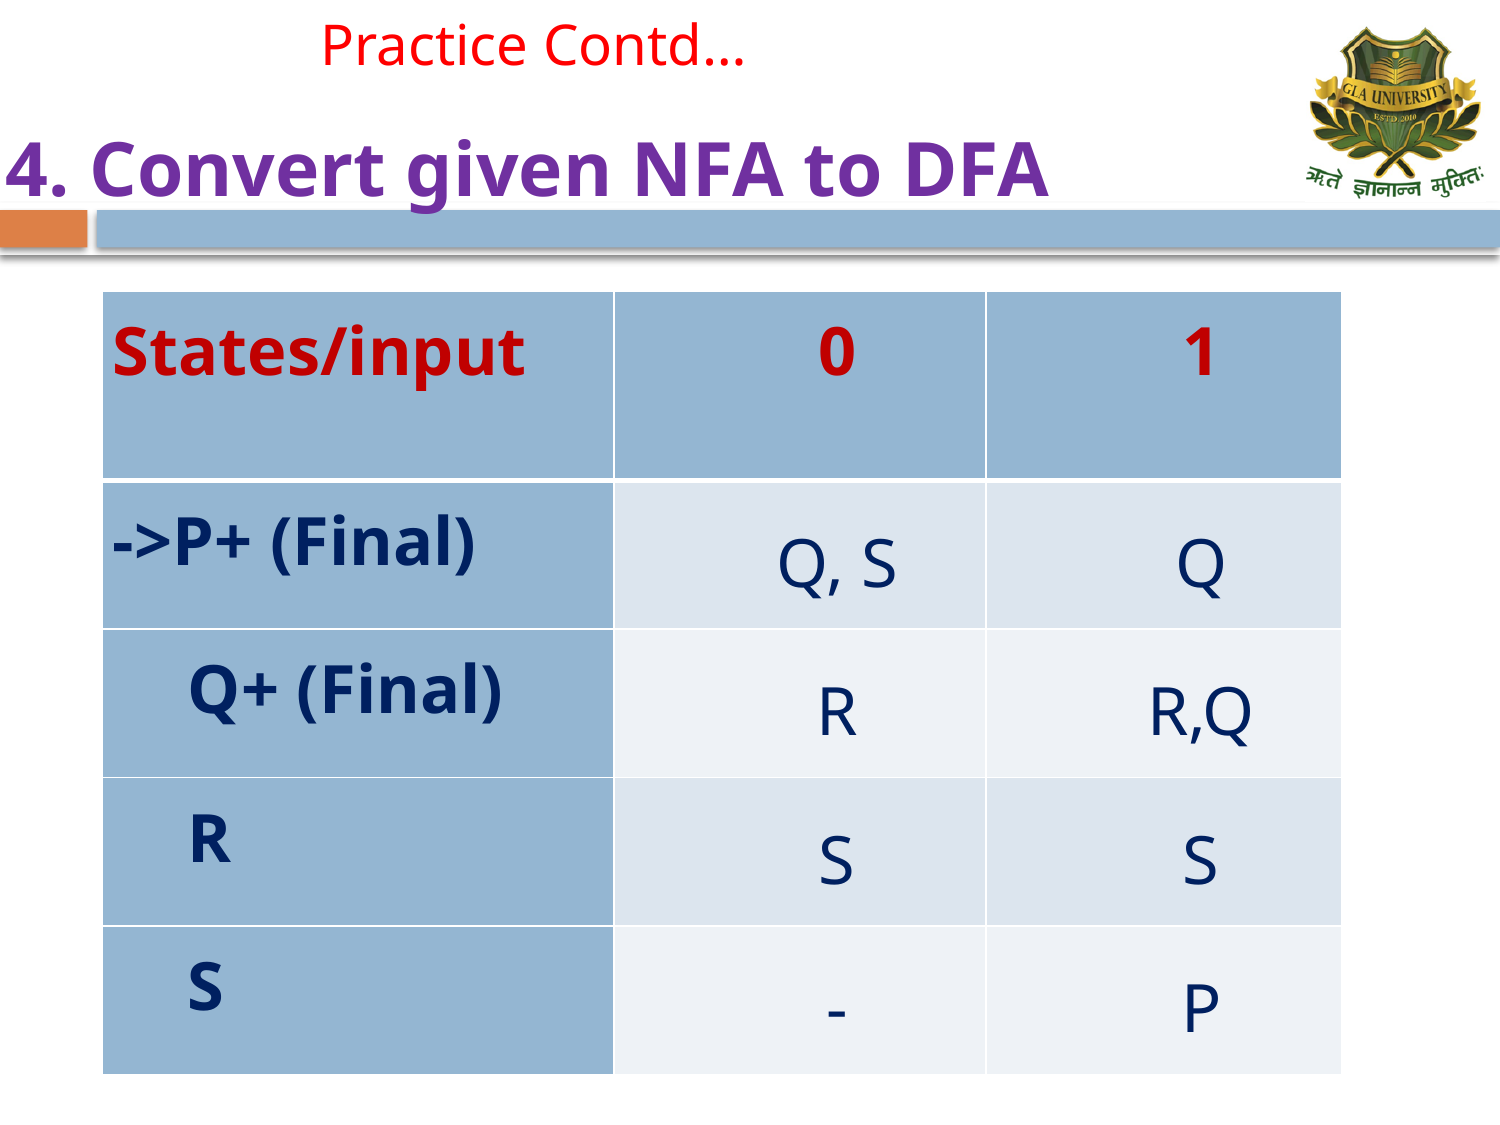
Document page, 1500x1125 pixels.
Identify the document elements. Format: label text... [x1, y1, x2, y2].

table_cell S [103, 927, 613, 1024]
table_header 0 [615, 292, 985, 478]
table_cell - [615, 927, 985, 1024]
picture [1305, 13, 1486, 202]
table_cell S [987, 778, 1341, 925]
table_cell S [615, 778, 985, 925]
table_cell R [103, 778, 613, 925]
table_header 1 [987, 292, 1341, 478]
text_box 4. Convert given NFA to DFA [0, 113, 1109, 219]
table_cell R,Q [987, 630, 1341, 777]
table_header States/input [103, 292, 613, 478]
title Practice Contd… [10, 0, 762, 85]
footer Dr. Sandeep Rathor [99, 1024, 990, 1085]
table_cell Q, S [615, 483, 985, 628]
table_cell R [615, 630, 985, 777]
table_cell ->P+ (Final) [103, 483, 613, 628]
table_cell Q+ (Final) [103, 630, 613, 777]
table_cell P [987, 927, 1341, 1074]
table_cell Q [987, 483, 1341, 628]
